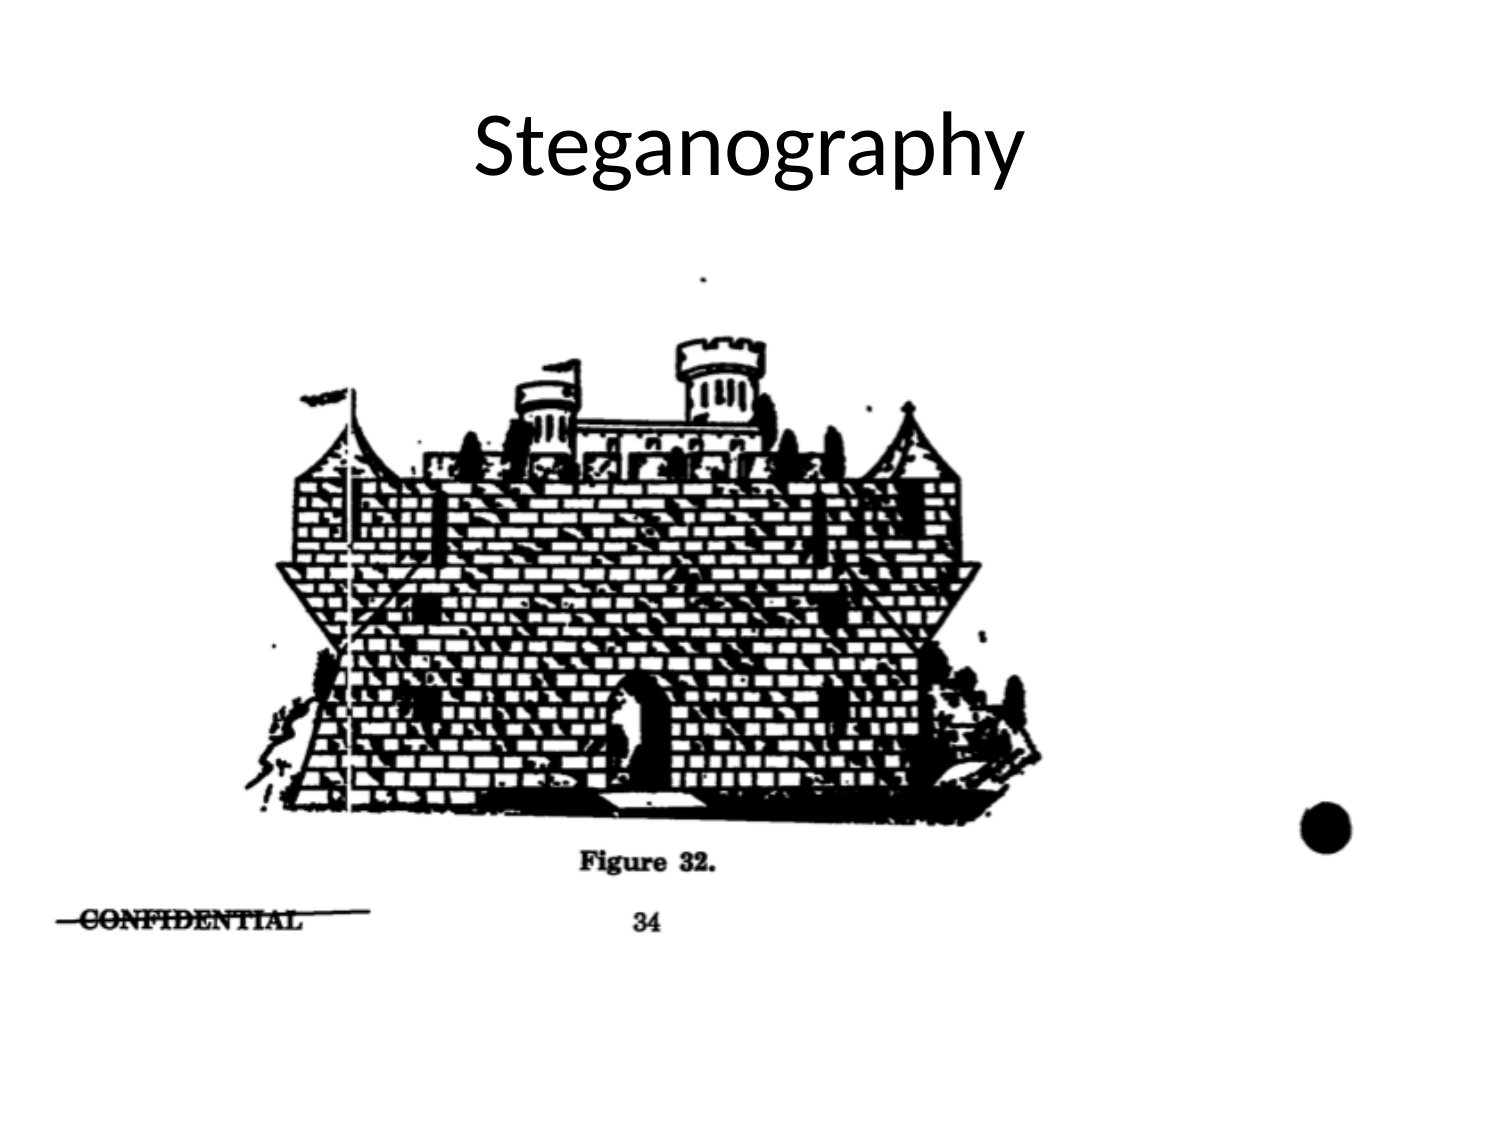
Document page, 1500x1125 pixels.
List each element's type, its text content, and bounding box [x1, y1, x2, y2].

picture [0, 232, 1500, 970]
title Steganography [75, 45, 1425, 230]
